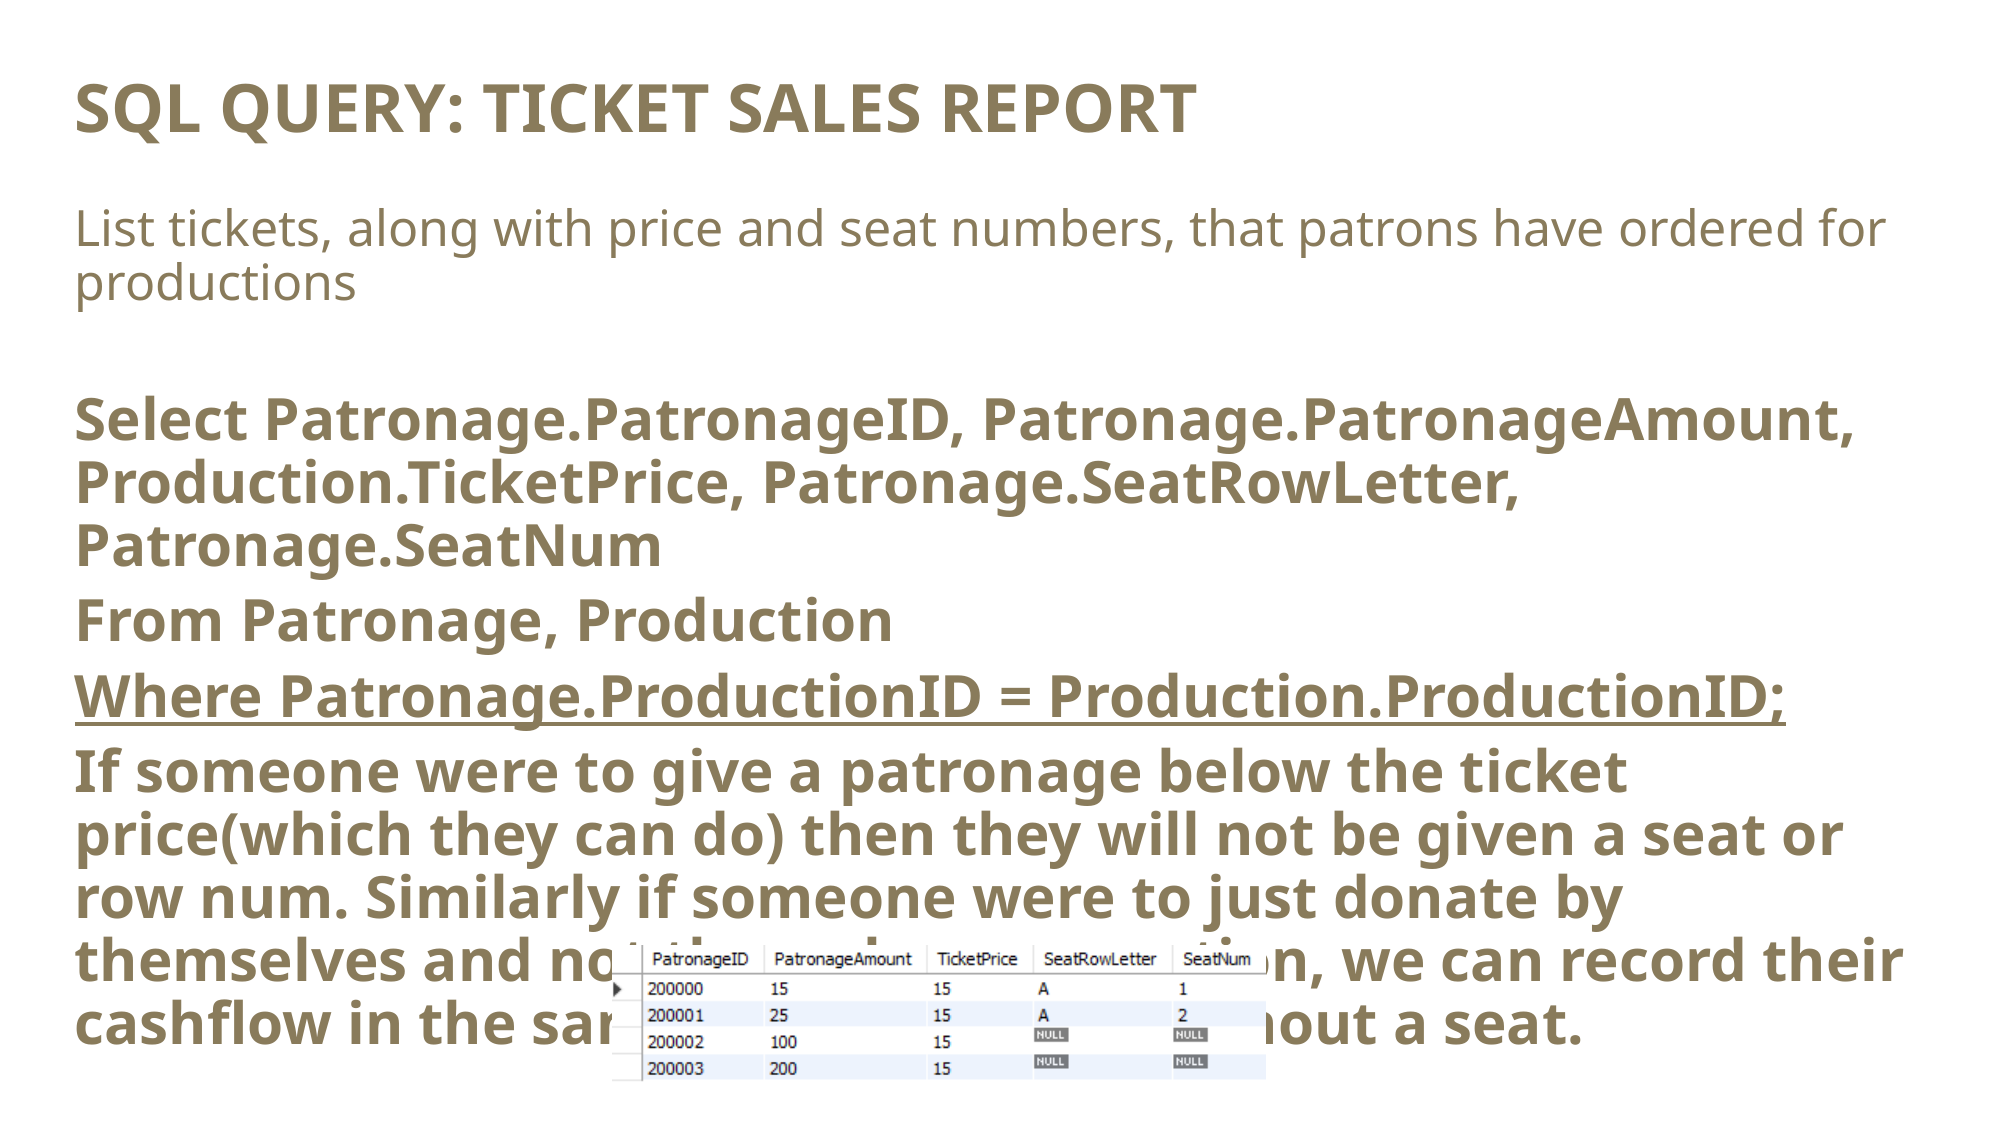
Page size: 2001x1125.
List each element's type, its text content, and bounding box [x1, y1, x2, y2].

text_box SQL QUERY: TICKET SALES REPORT List tickets, along with price and seat numbers, that patrons have ordered for productions Select Patronage.PatronageID, Patronage.PatronageAmount, Production.TicketPrice, Patronage.SeatRowLetter, Patronage.SeatNum From Patronage, Production Where Patronage.ProductionID = Production.ProductionID; If someone were to give a patronage below the ticket price(which they can do) then they will not be given a seat or row num. Similarly if someone were to just donate by themselves and not through a corporation, we can record their cashflow in the same column, again, without a seat. [59, 67, 1941, 1058]
picture [611, 945, 1266, 1087]
